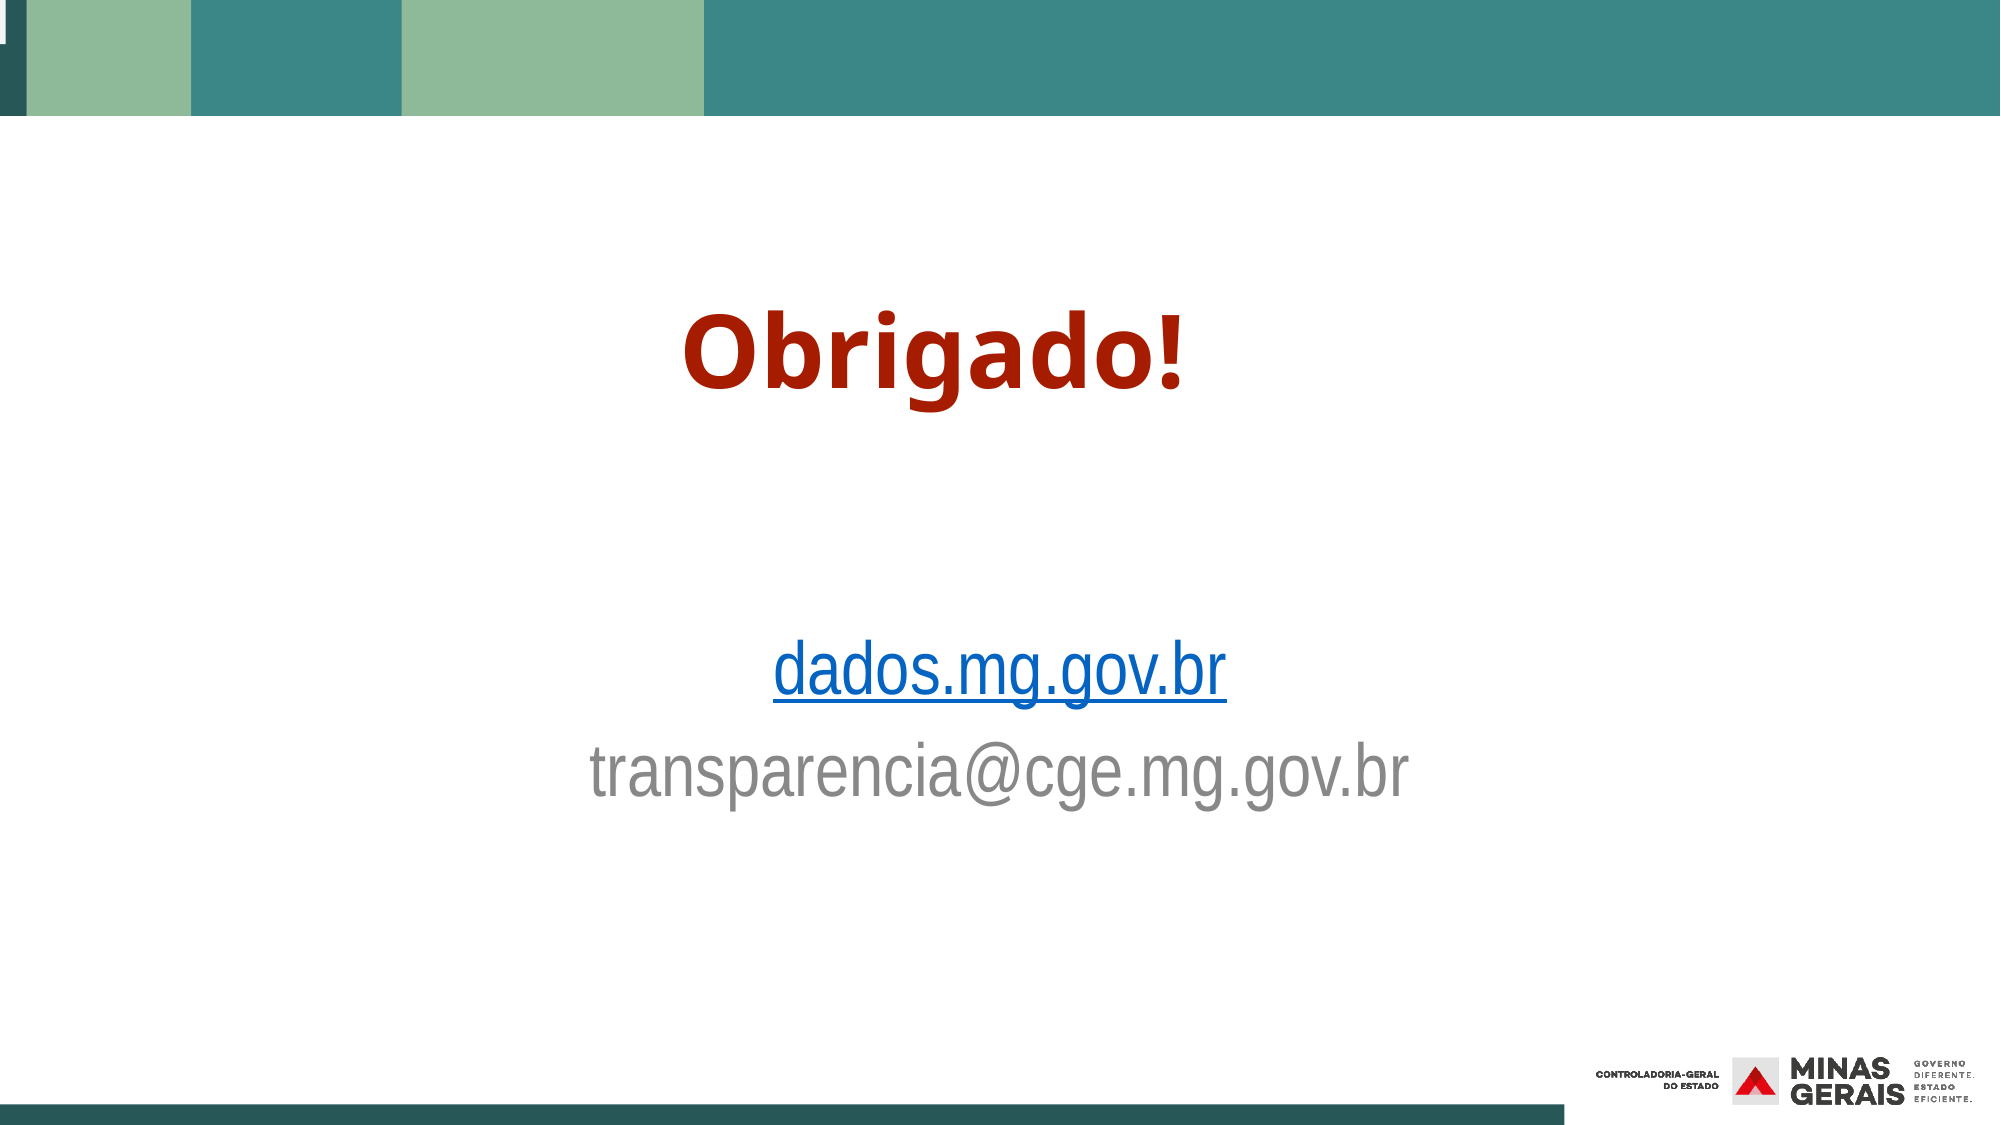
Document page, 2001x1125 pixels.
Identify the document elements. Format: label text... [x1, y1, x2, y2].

list dados.mg.gov.br transparencia@cge.mg.gov.br [90, 541, 1910, 951]
title Obrigado! [311, 326, 1553, 417]
picture [1596, 1057, 1974, 1105]
text_box [0, 0, 6, 45]
